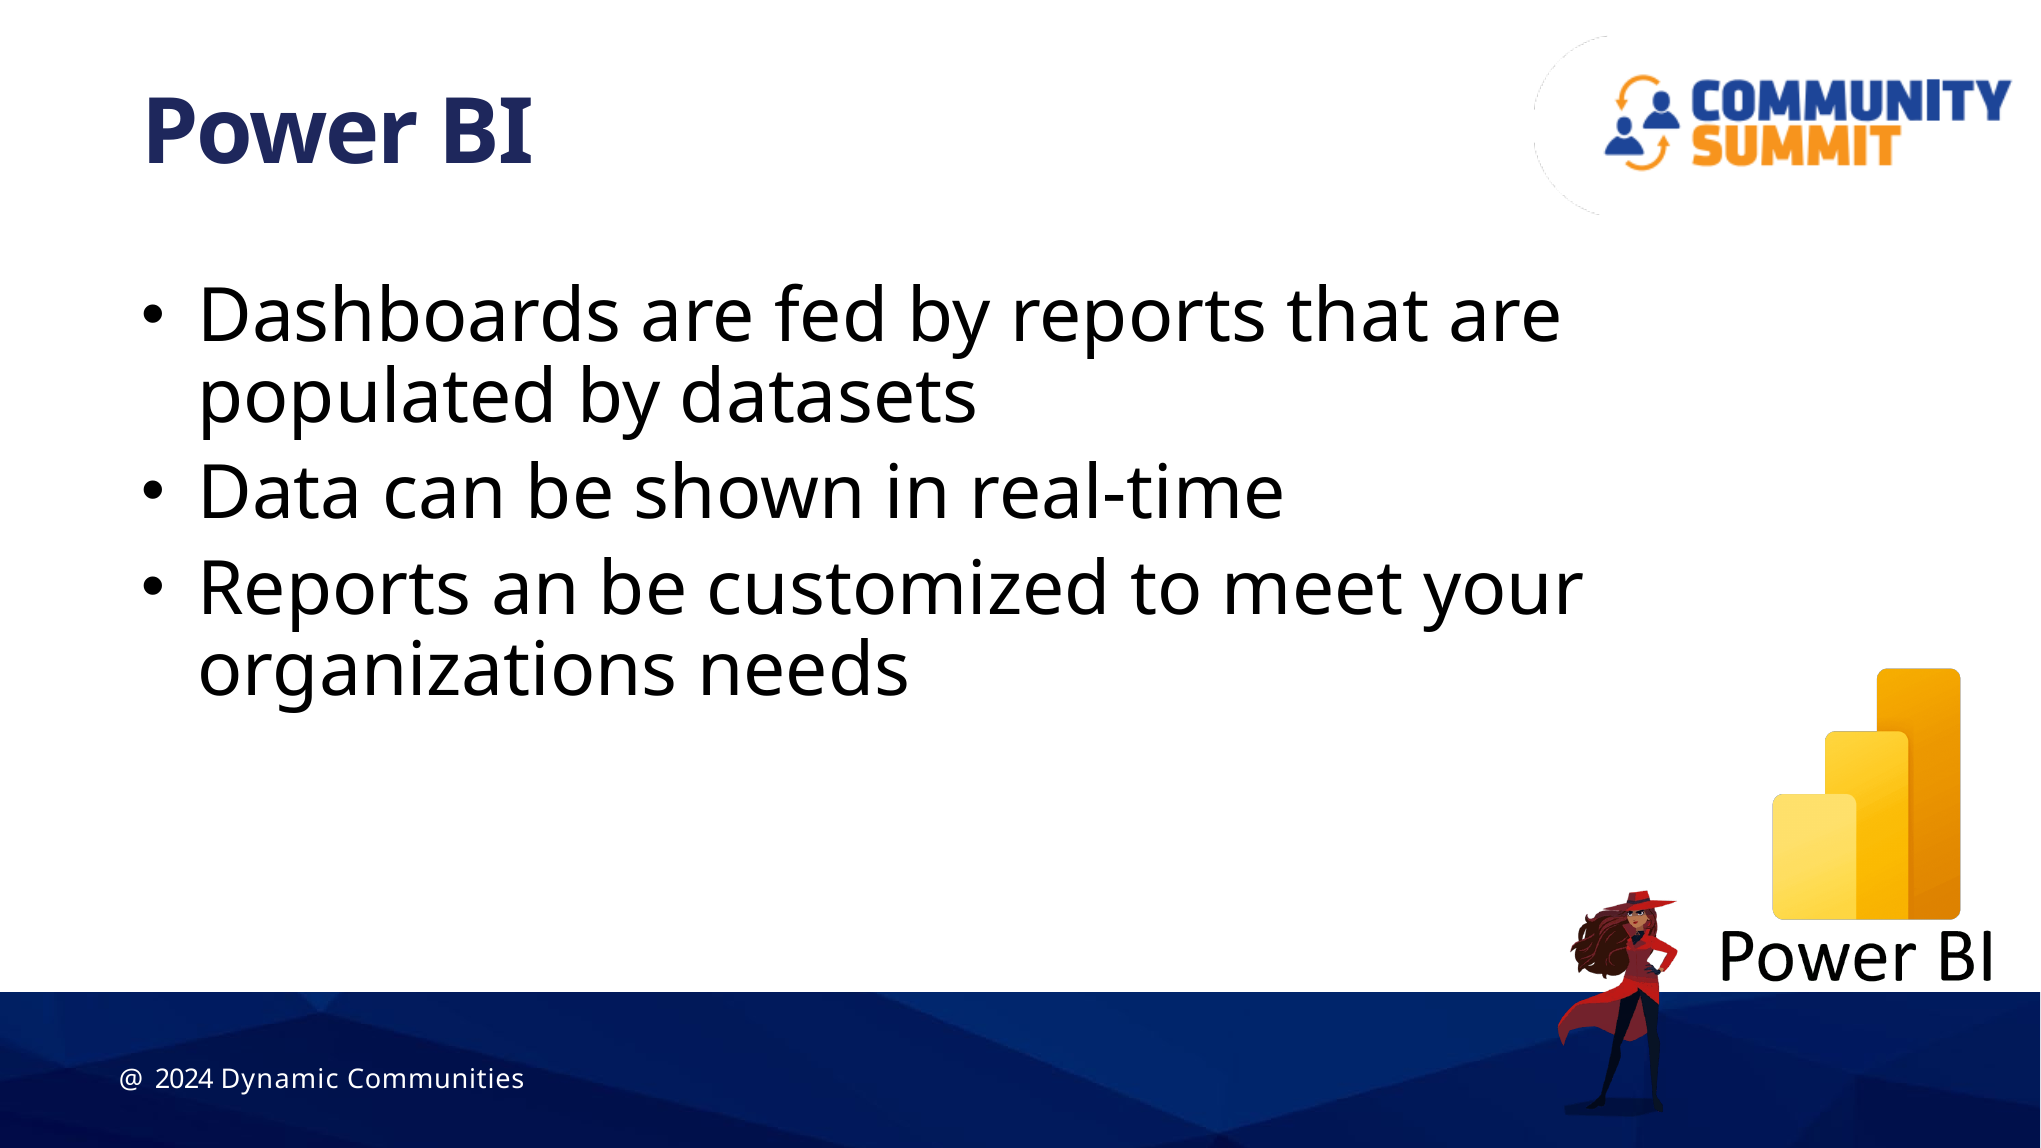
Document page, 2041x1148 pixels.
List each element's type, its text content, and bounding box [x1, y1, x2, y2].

list Dashboards are fed by reports that are populated by datasets Data can be shown in real-time Reports an be customized to meet your organizations needs [117, 261, 1823, 924]
picture [0, 654, 2041, 1148]
title Power BI [117, 75, 1917, 193]
